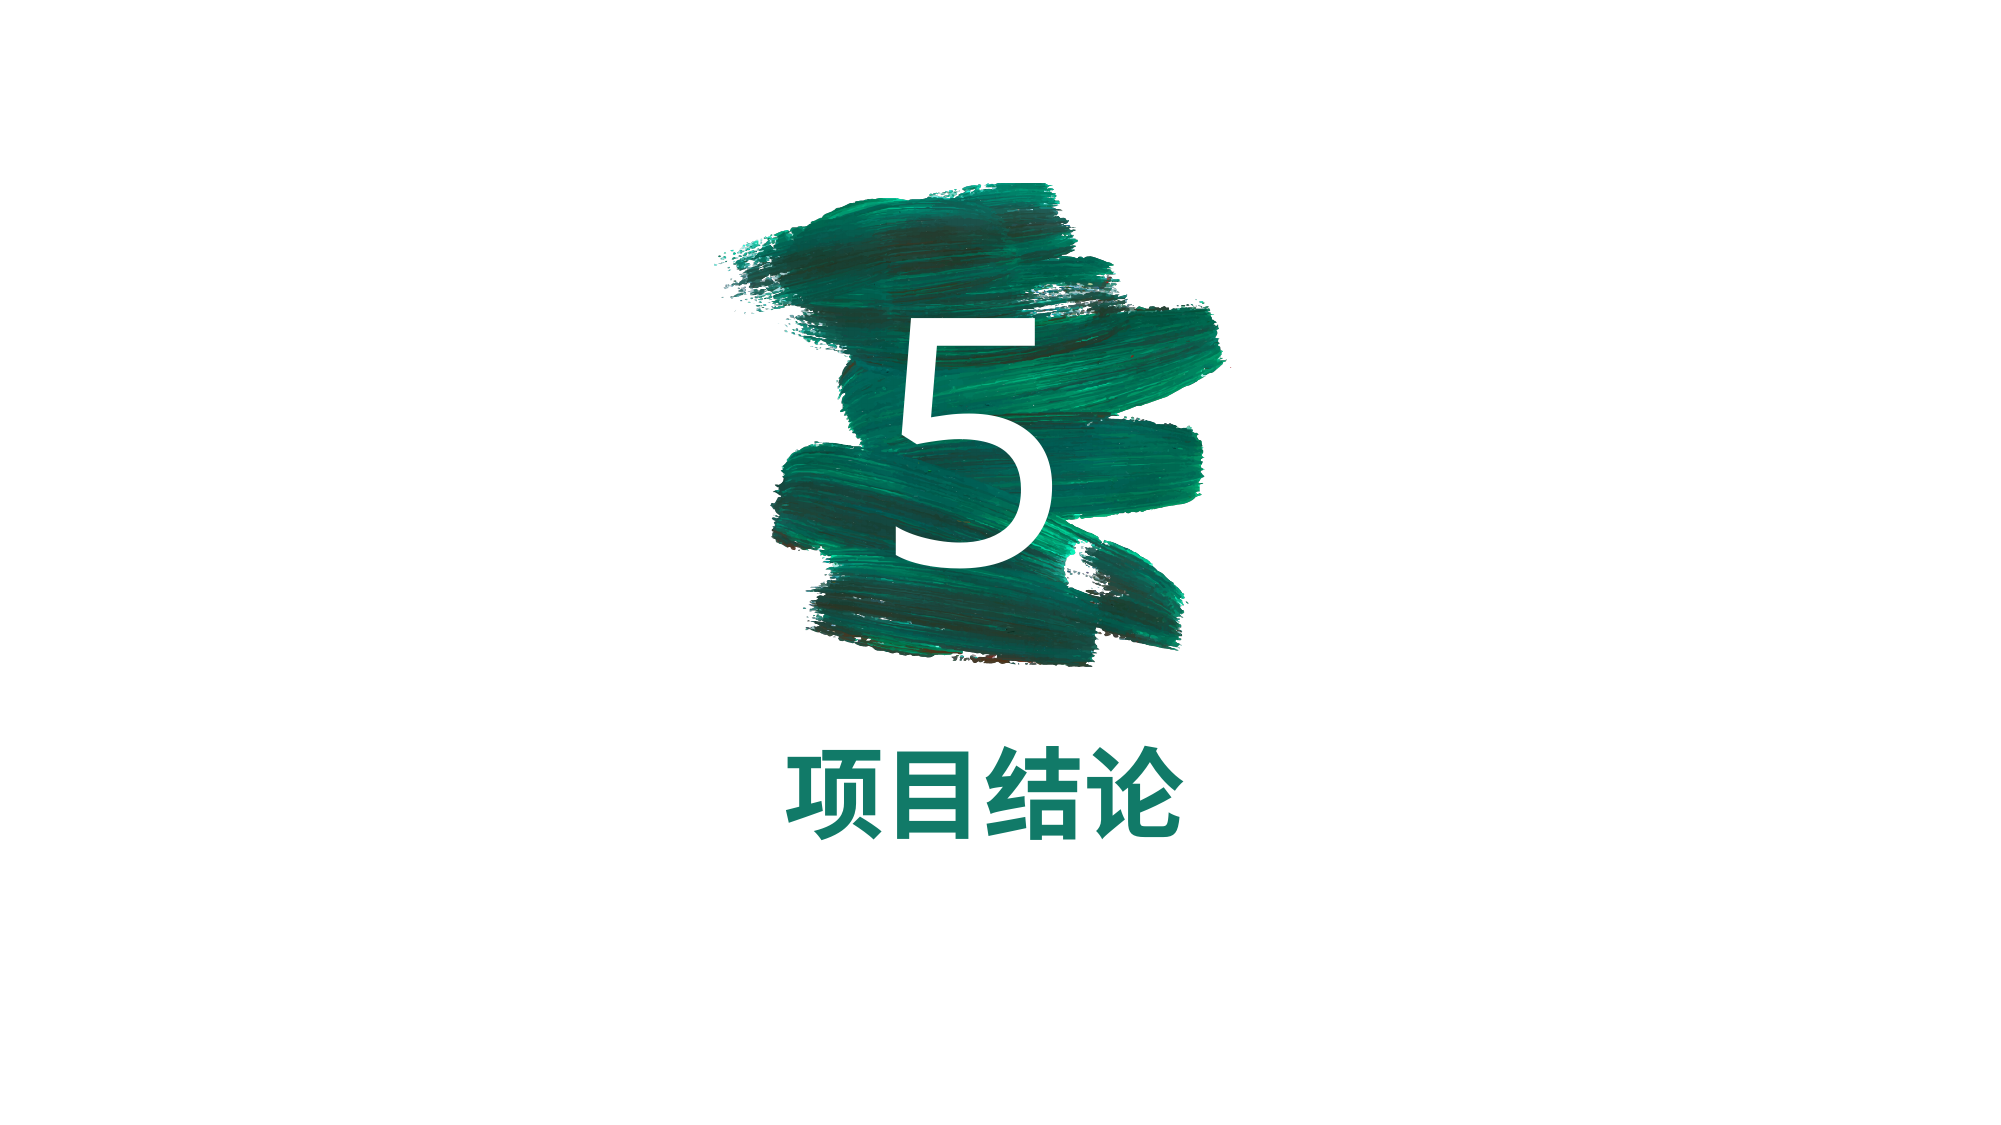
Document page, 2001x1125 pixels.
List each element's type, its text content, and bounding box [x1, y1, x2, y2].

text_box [714, 182, 1233, 667]
text_box 项目结论 [486, 724, 1482, 860]
